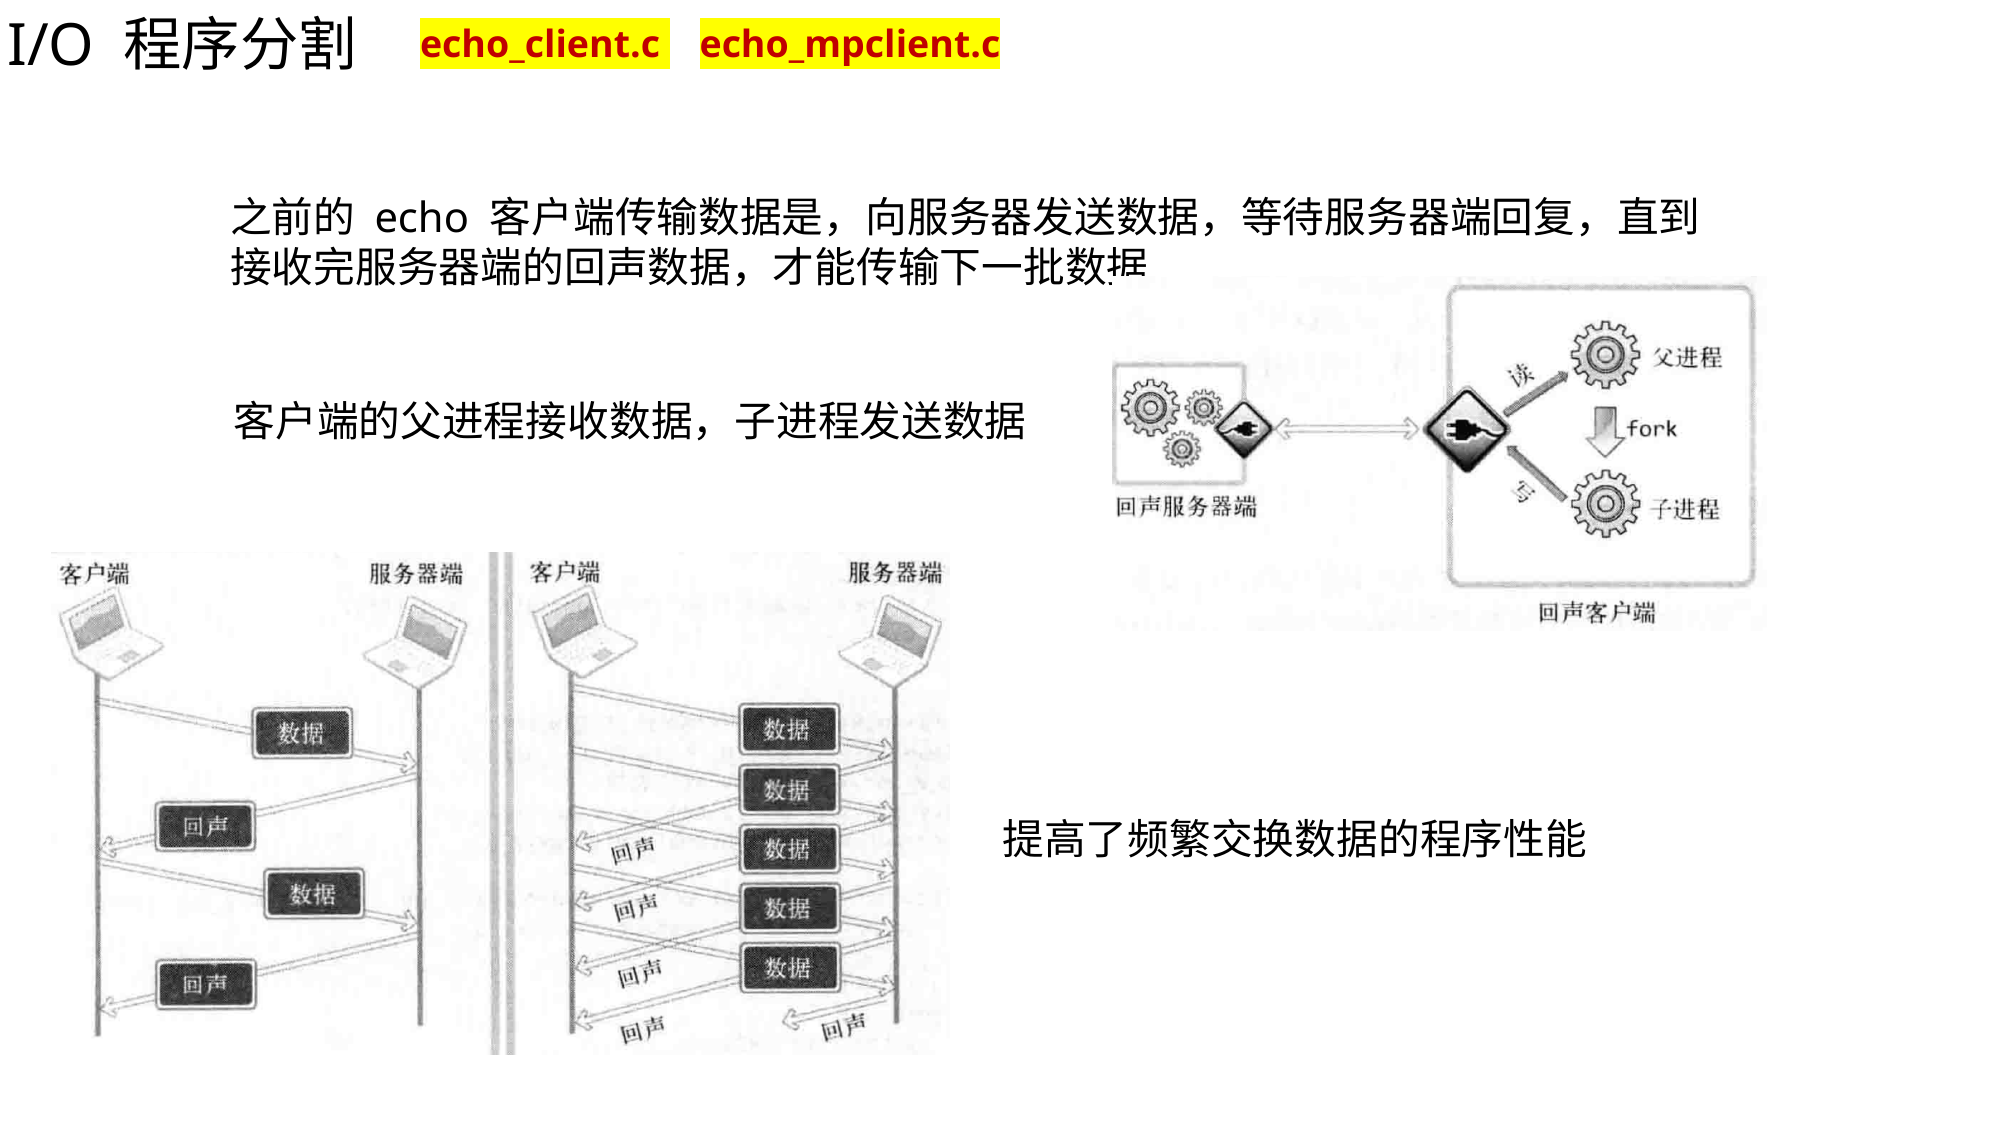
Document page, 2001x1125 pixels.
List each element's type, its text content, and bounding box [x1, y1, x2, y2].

text_box 客户端的父进程接收数据，子进程发送数据 [218, 387, 1042, 453]
text_box 之前的 echo 客户端传输数据是，向服务器发送数据，等待服务器端回复，直到接收完服务器端的回声数据，才能传输下一批数据 [215, 183, 1756, 299]
picture [1112, 276, 1768, 631]
text_box I/O 程序分割 [0, 0, 372, 85]
picture [51, 552, 950, 1055]
text_box 提高了频繁交换数据的程序性能 [987, 805, 1603, 870]
text_box echo_client.c echo_mpclient.c [405, 12, 1057, 73]
